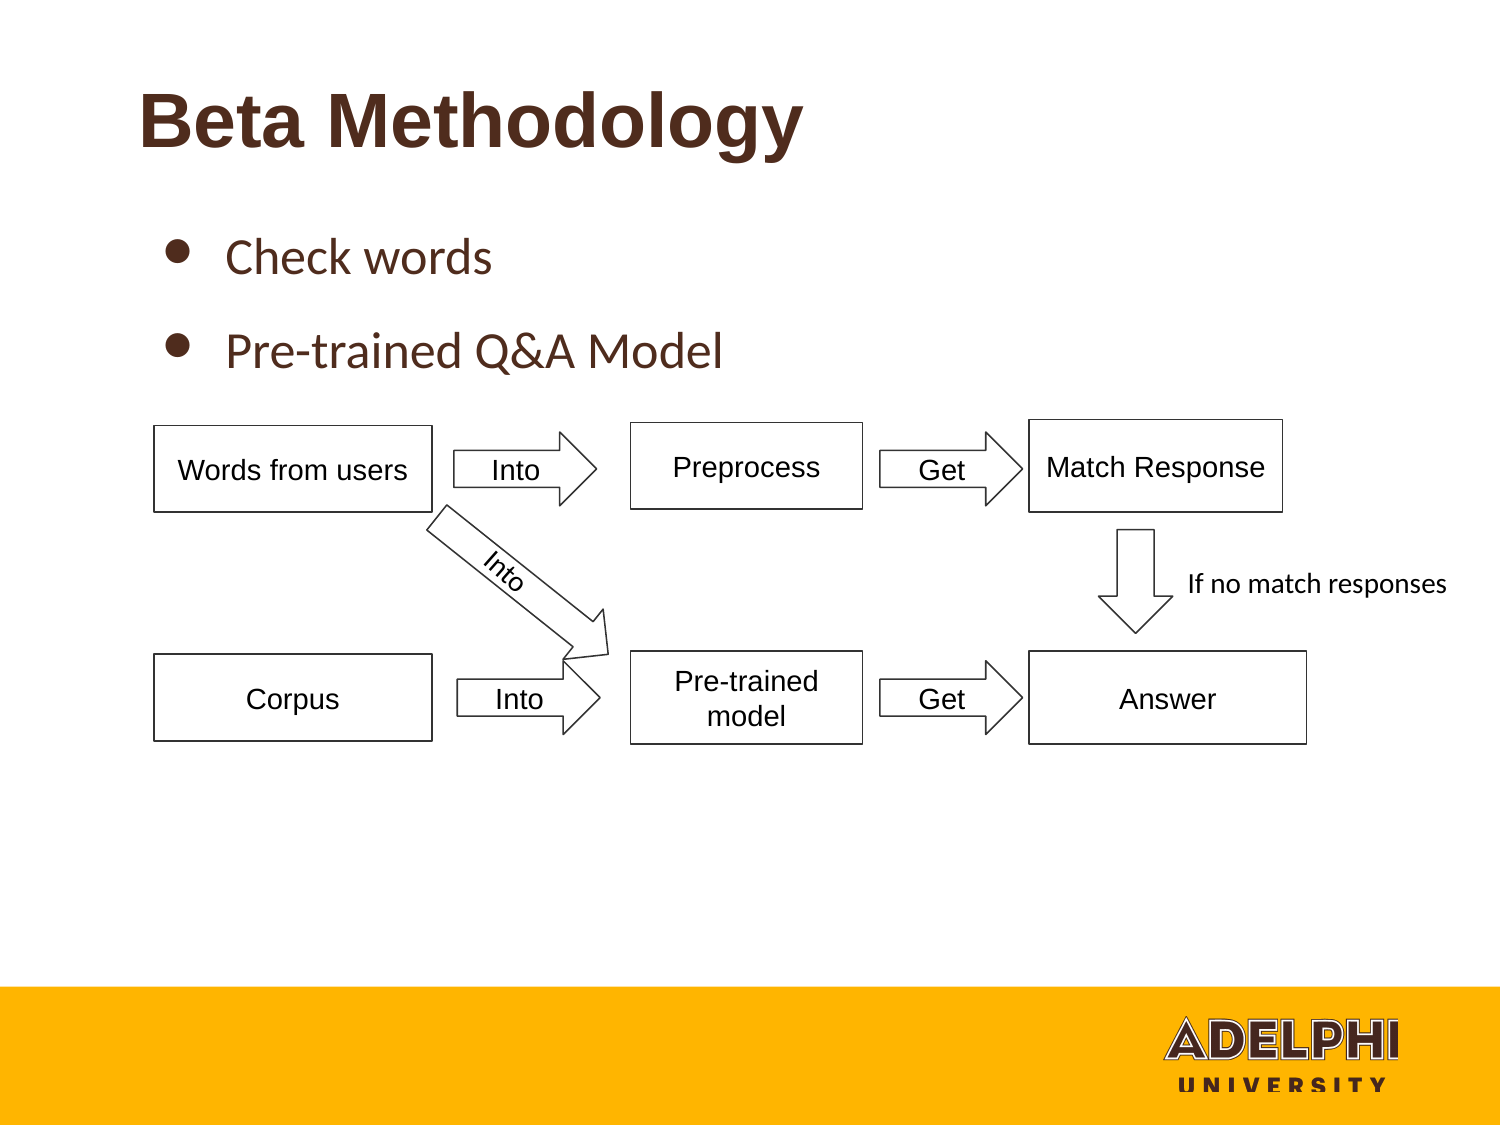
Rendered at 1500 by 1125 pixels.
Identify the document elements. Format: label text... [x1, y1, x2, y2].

text_box [1098, 529, 1173, 634]
text_box Check words Pre-trained Q&A Model [135, 176, 1336, 394]
text_box Into [457, 660, 601, 735]
text_box Into [453, 432, 597, 506]
text_box Preprocess [630, 422, 863, 510]
text_box [426, 504, 460, 539]
text_box Beta Methodology [123, 54, 1387, 230]
picture [1163, 1016, 1398, 1092]
text_box Pre-trained model [630, 651, 863, 744]
text_box Get [879, 660, 1023, 735]
text_box Answer [1029, 651, 1307, 744]
text_box Match Response [1028, 419, 1283, 513]
text_box Into [432, 498, 583, 642]
text_box Corpus [154, 654, 432, 741]
text_box If no match responses [1172, 548, 1464, 614]
text_box Words from users [154, 425, 432, 513]
text_box [551, 605, 609, 660]
text_box Get [879, 432, 1023, 506]
